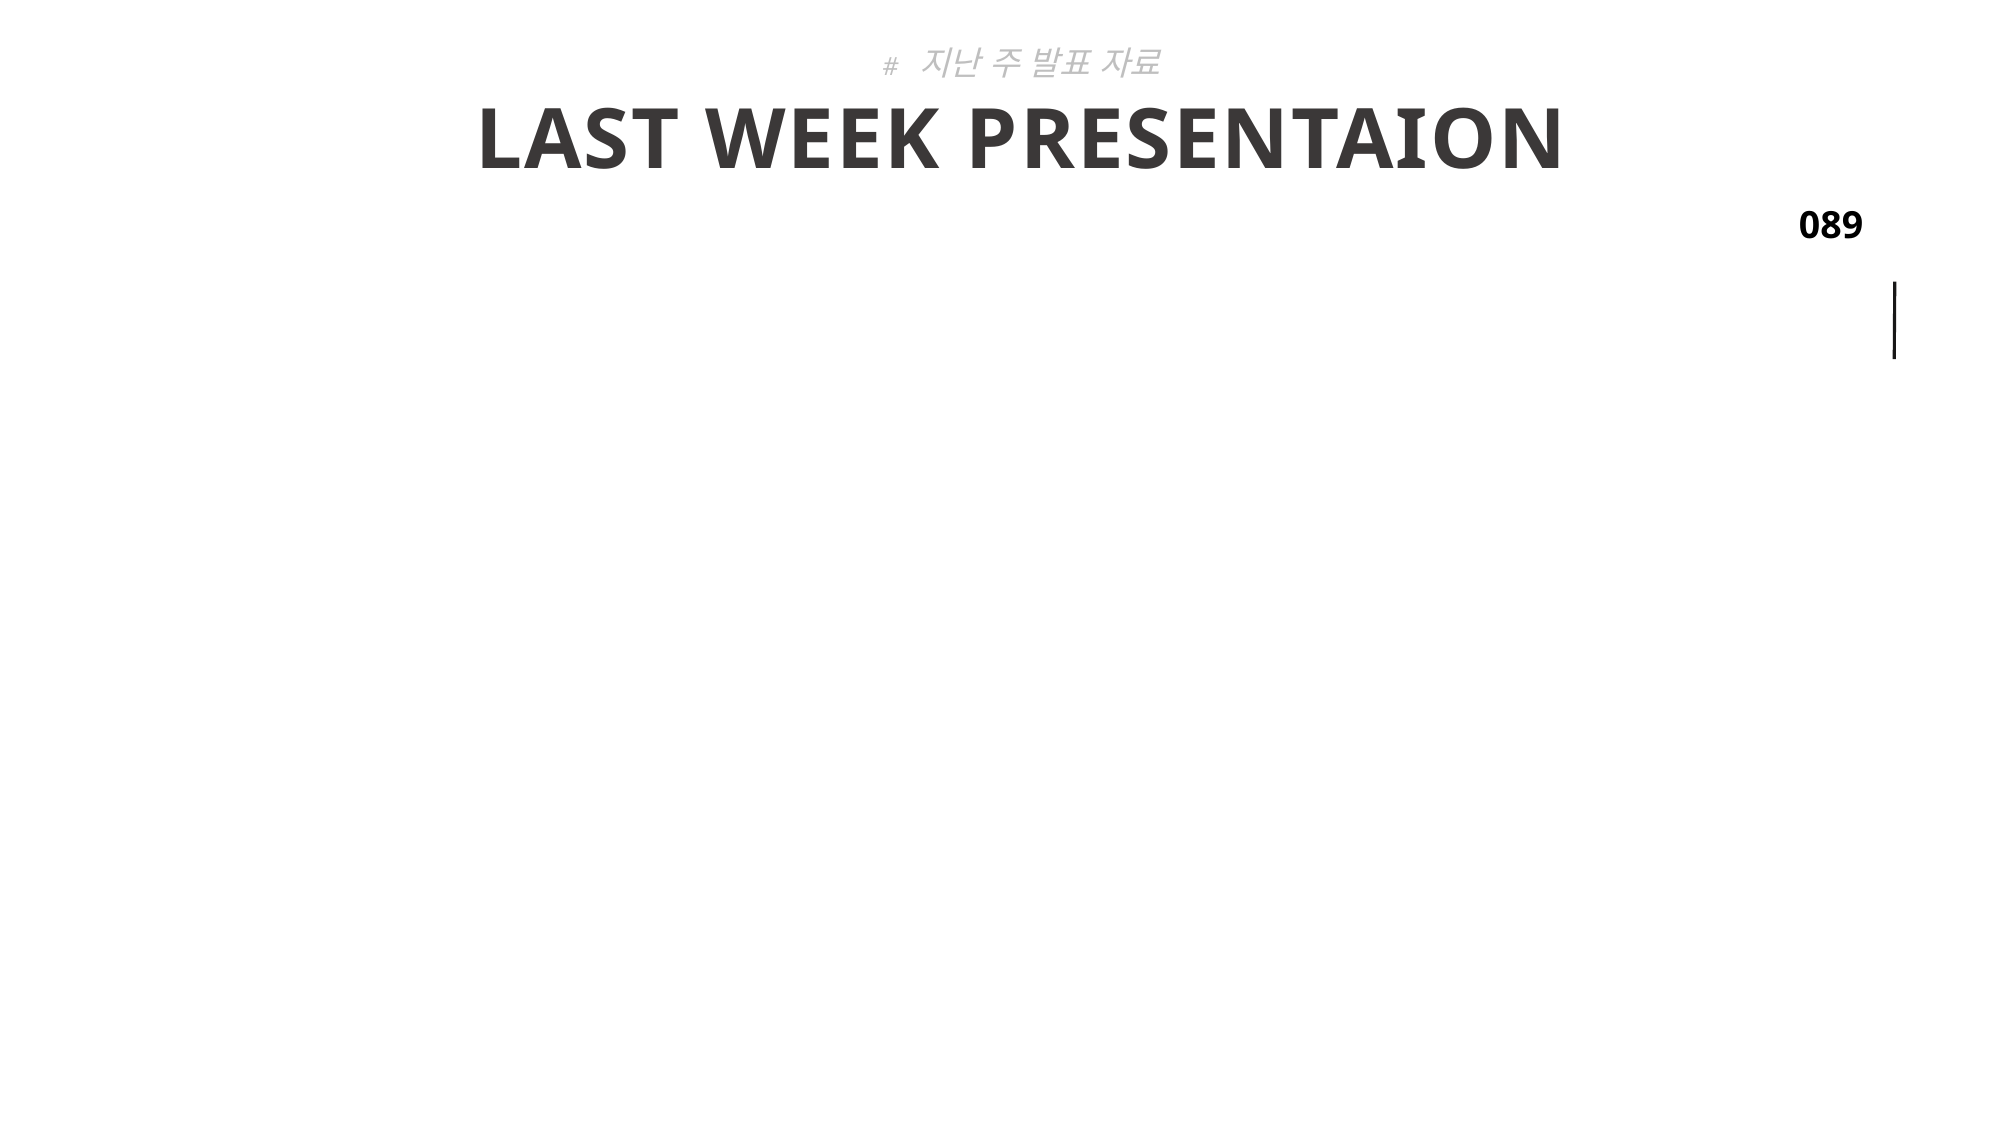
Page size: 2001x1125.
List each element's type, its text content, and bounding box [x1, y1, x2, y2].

text_box LAST WEEK PRESENTAION [370, 89, 1672, 224]
text_box # 지난 주 발표 자료 [696, 39, 1346, 101]
